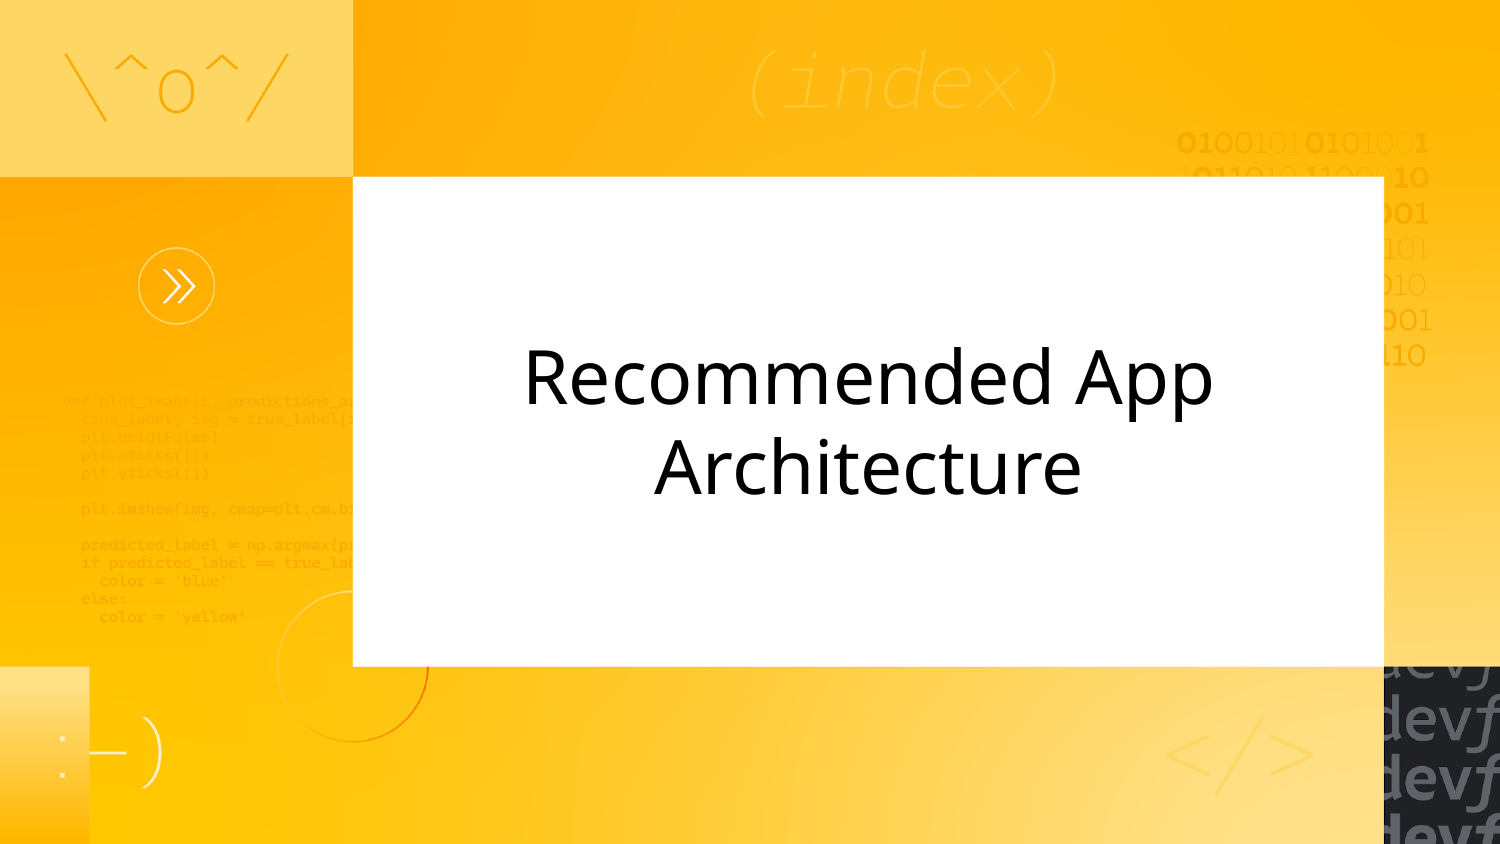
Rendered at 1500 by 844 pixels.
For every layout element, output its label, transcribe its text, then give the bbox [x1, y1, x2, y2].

title Recommended App Architecture [412, 227, 1326, 612]
picture [0, 0, 1500, 844]
